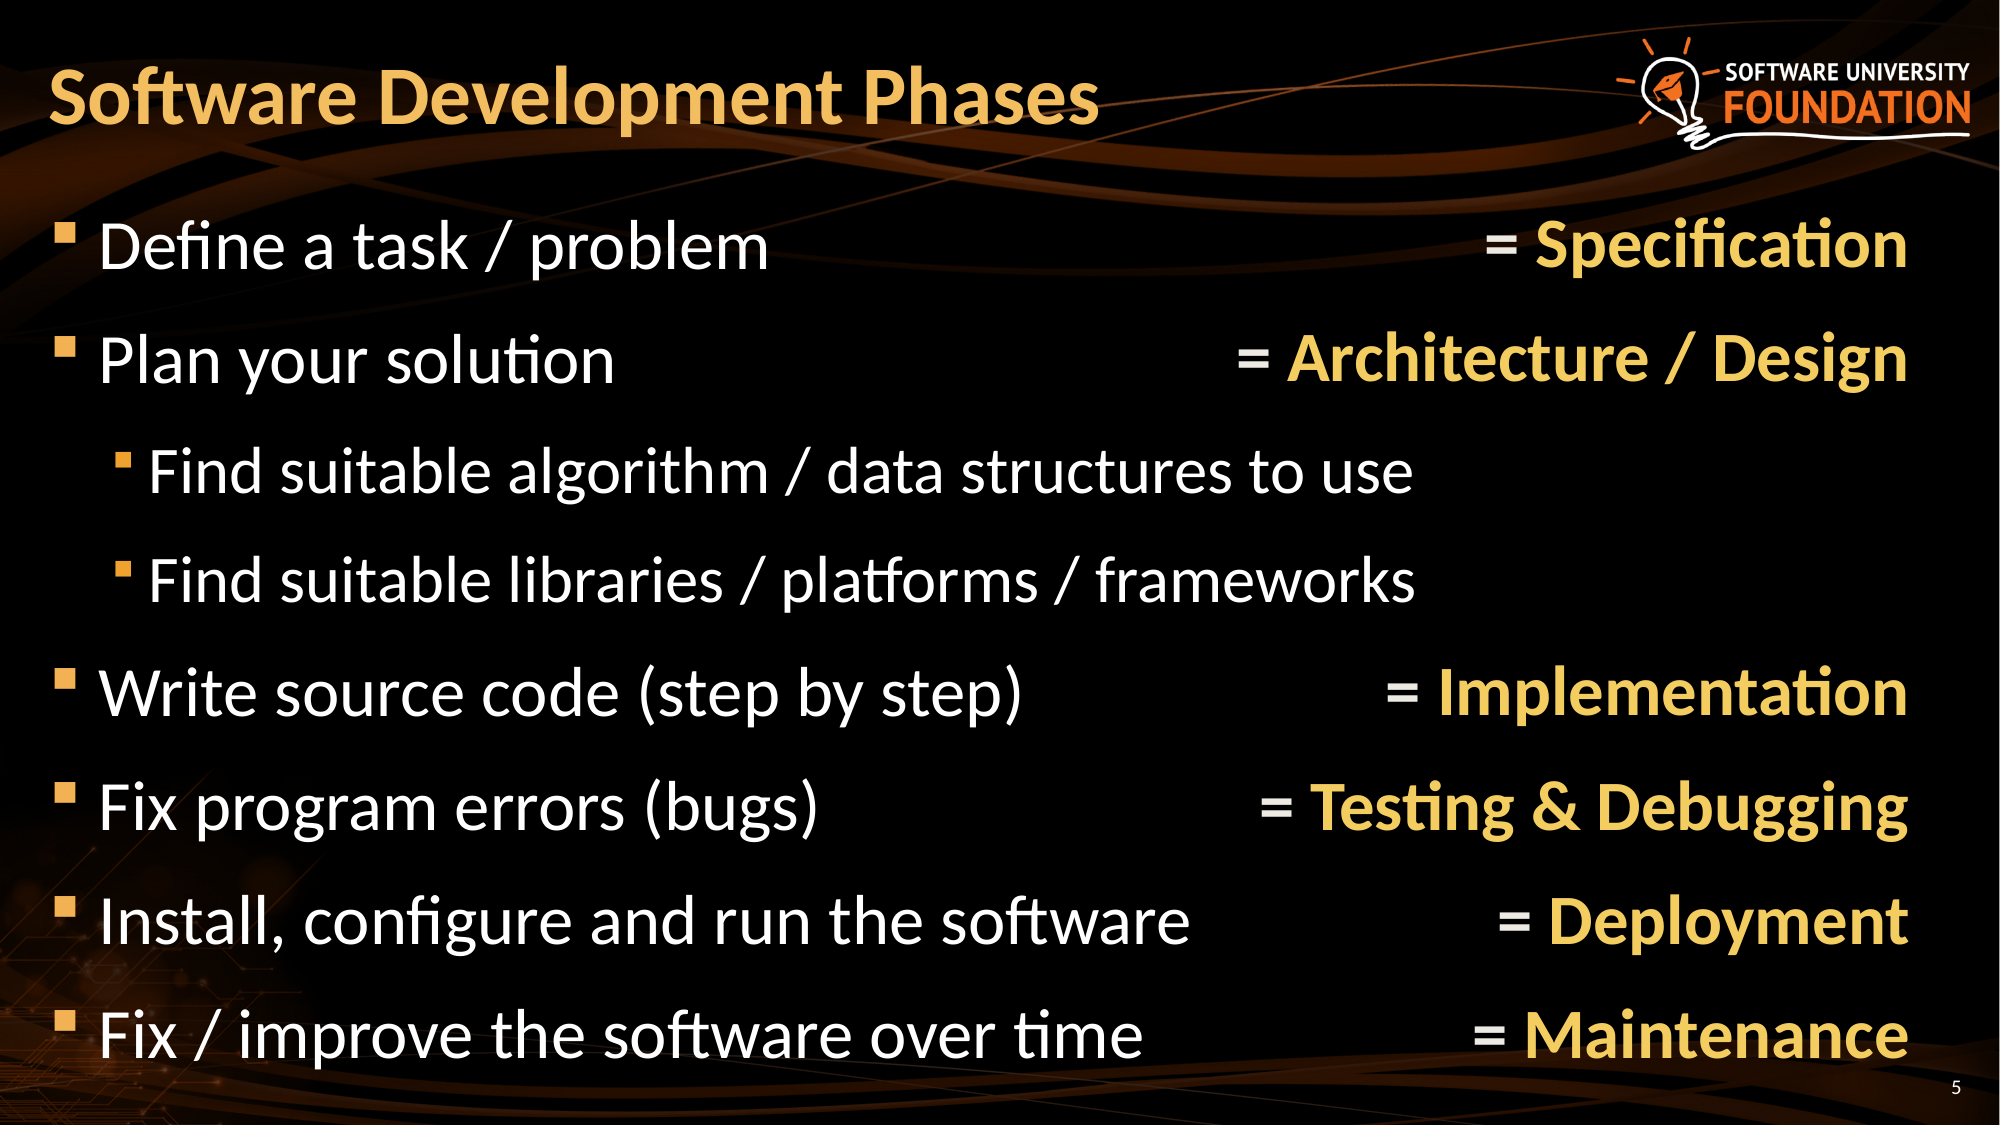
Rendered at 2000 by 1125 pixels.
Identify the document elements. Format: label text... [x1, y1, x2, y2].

picture [0, 0, 2000, 1125]
title Software Development Phases [30, 6, 1602, 189]
text_box = Specification = Architecture / Design = Implementation = Testing & Debugging = Deployment = Maintenance [1163, 185, 1925, 1060]
list Define a task / problem Plan your solution Find suitable algorithm / data structures to use Find suitable libraries / platforms / frameworks Write source code (step by step) Fix program errors (bugs) Install, configure and run the software Fix / improve the software over time [31, 188, 1968, 1103]
